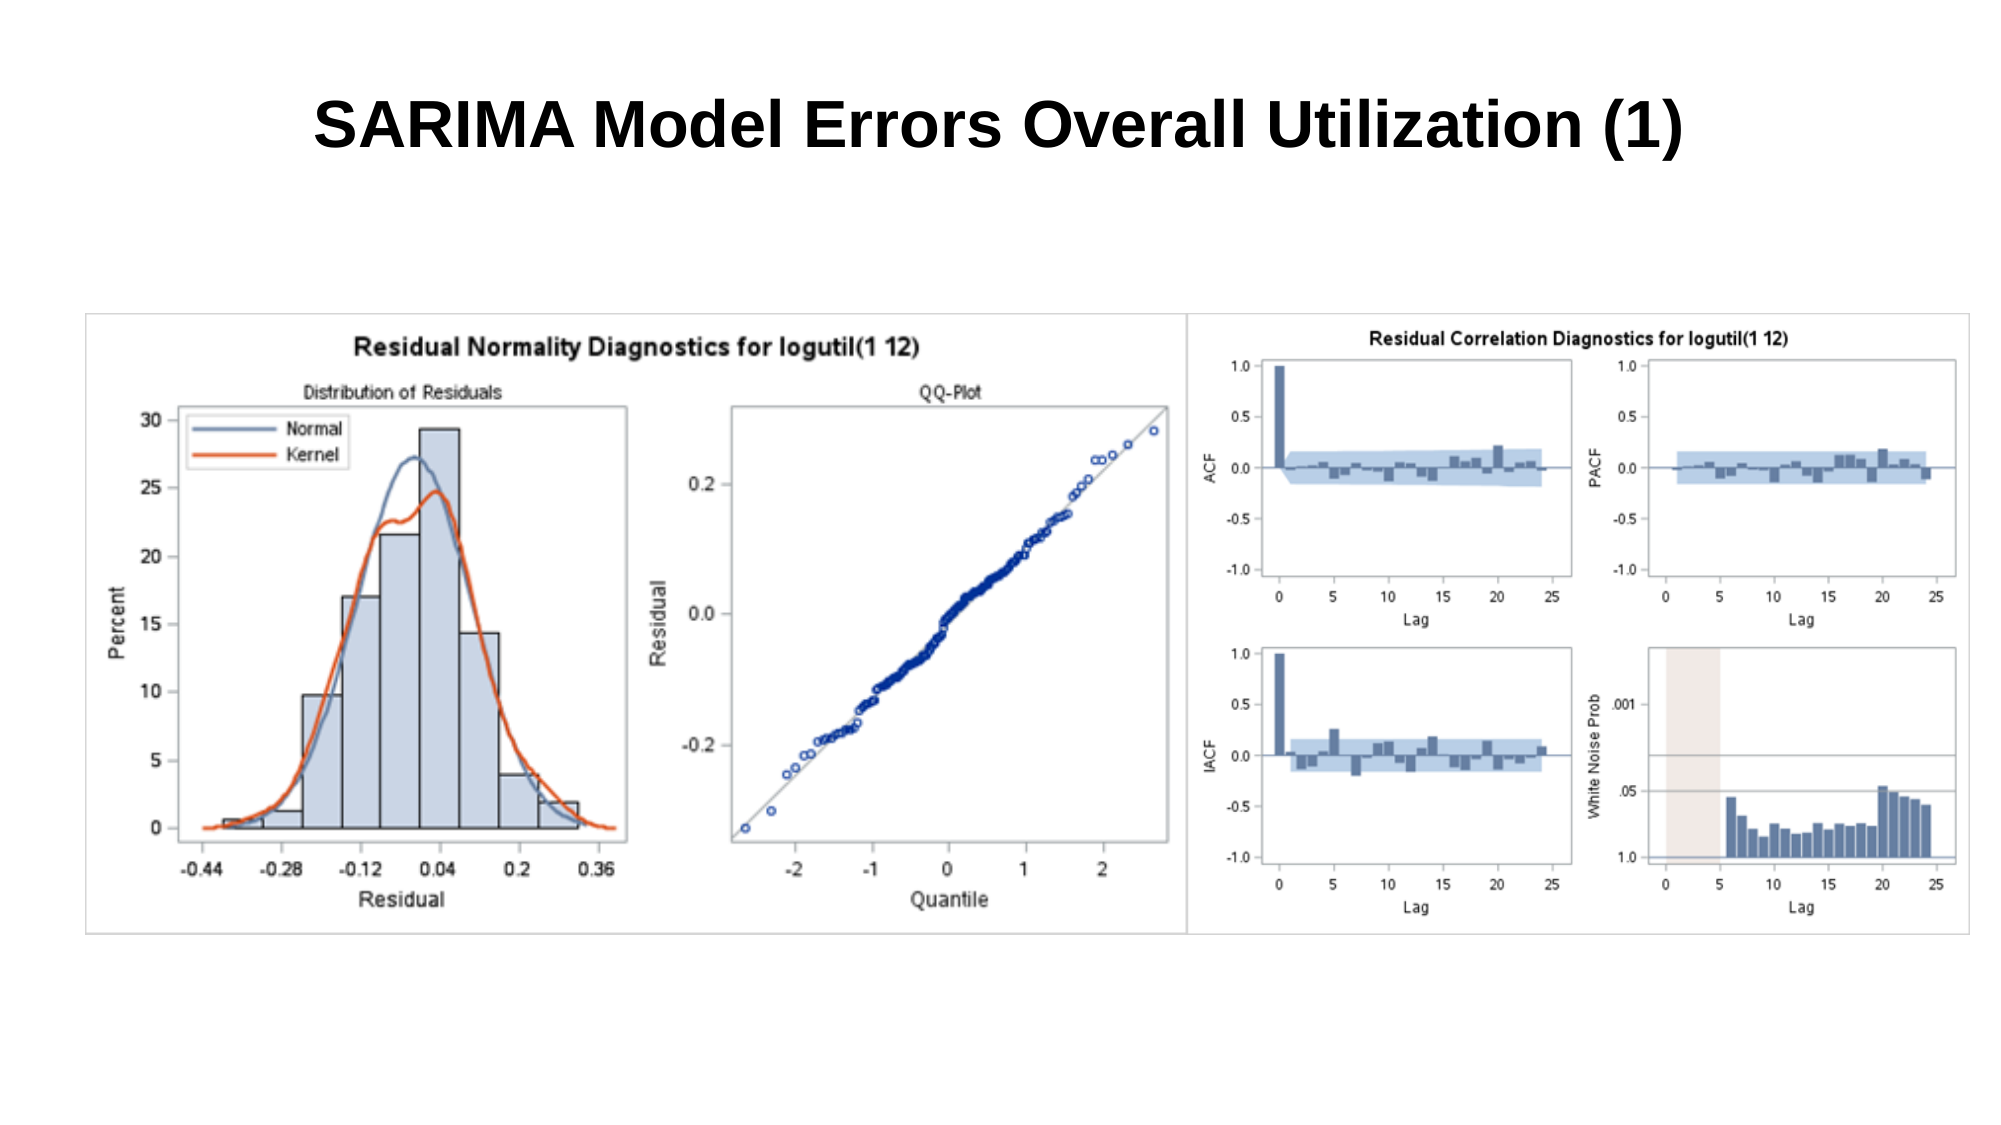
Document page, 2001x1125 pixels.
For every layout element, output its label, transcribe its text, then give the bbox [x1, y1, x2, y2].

picture [85, 313, 1970, 935]
title SARIMA Model Errors Overall Utilization (1) [273, 77, 1727, 174]
